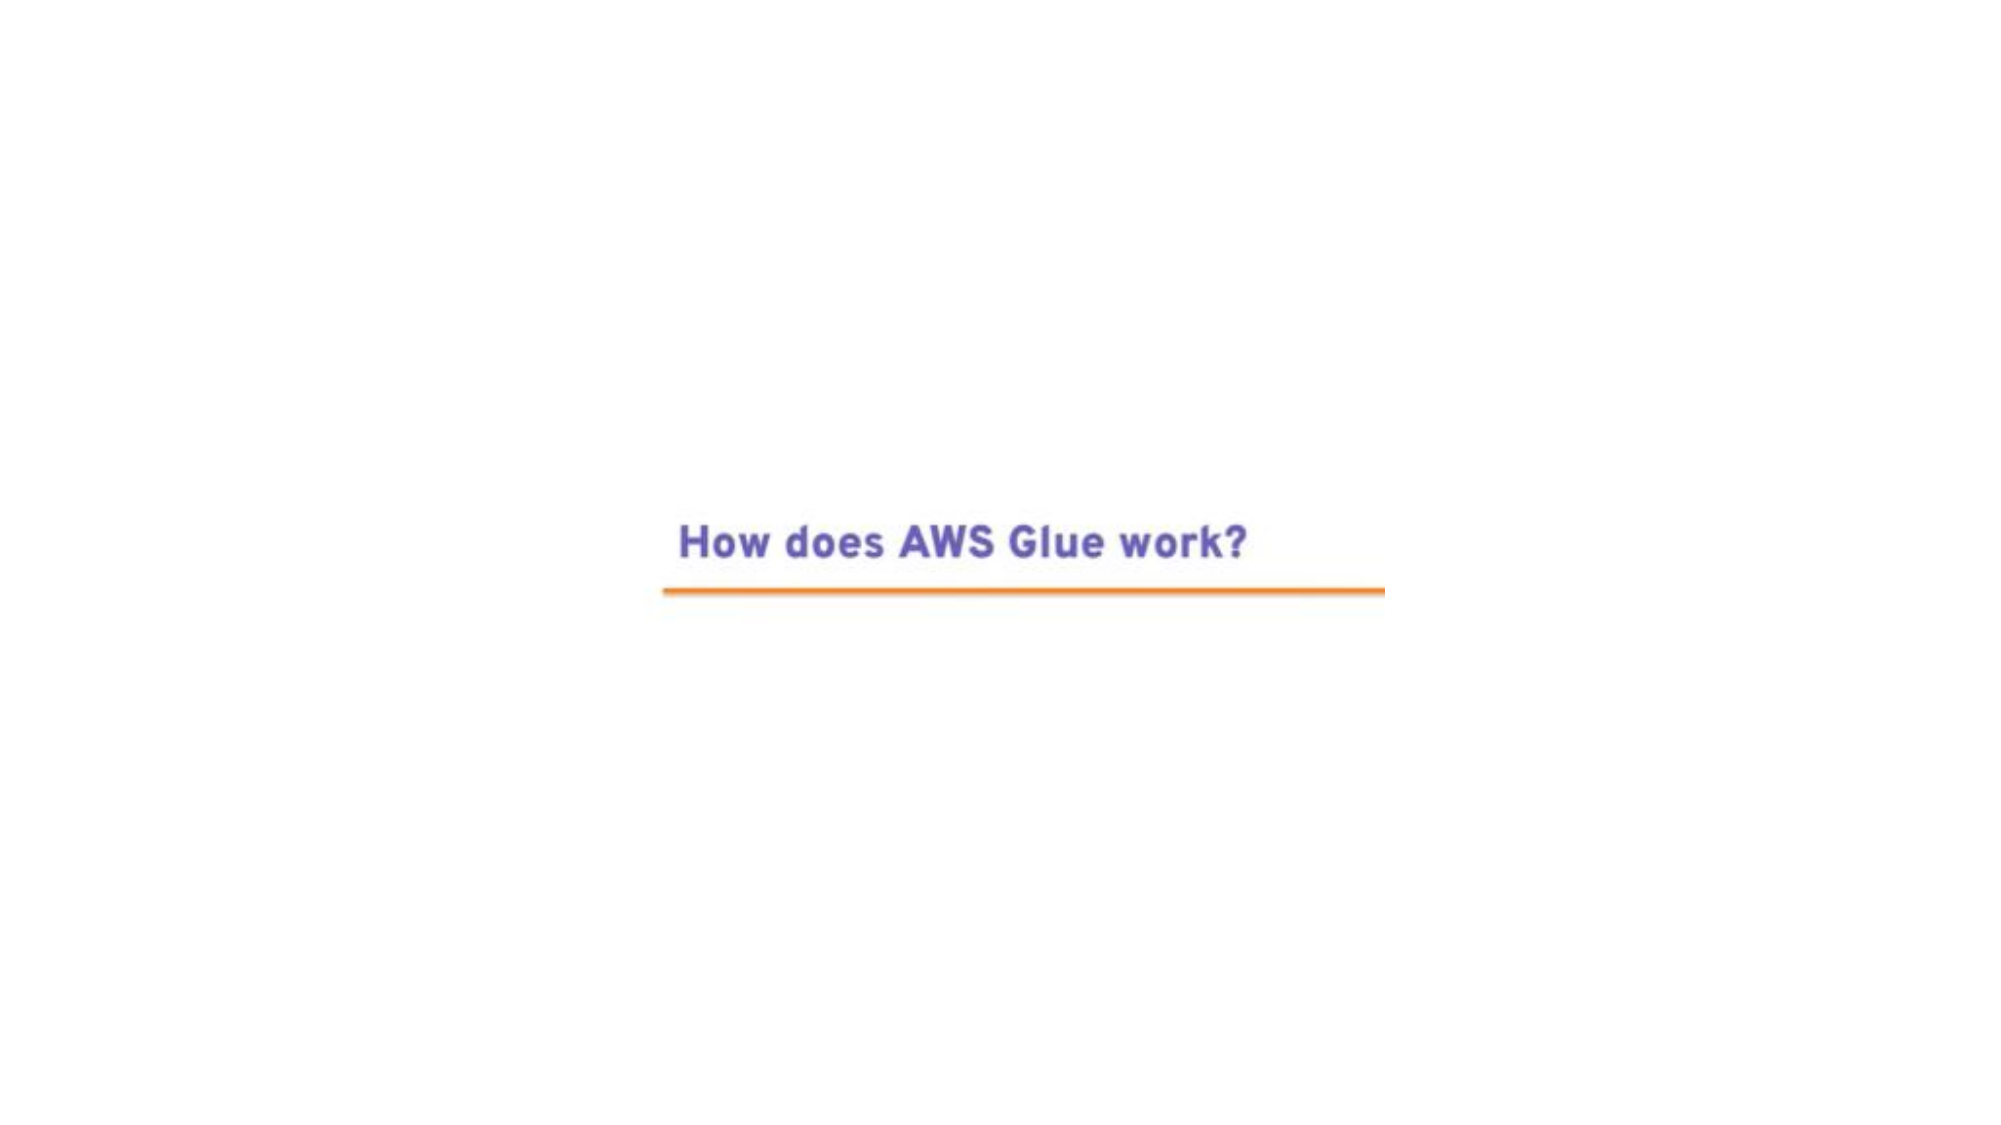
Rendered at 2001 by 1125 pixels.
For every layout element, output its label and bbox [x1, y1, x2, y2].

picture [614, 494, 1385, 630]
